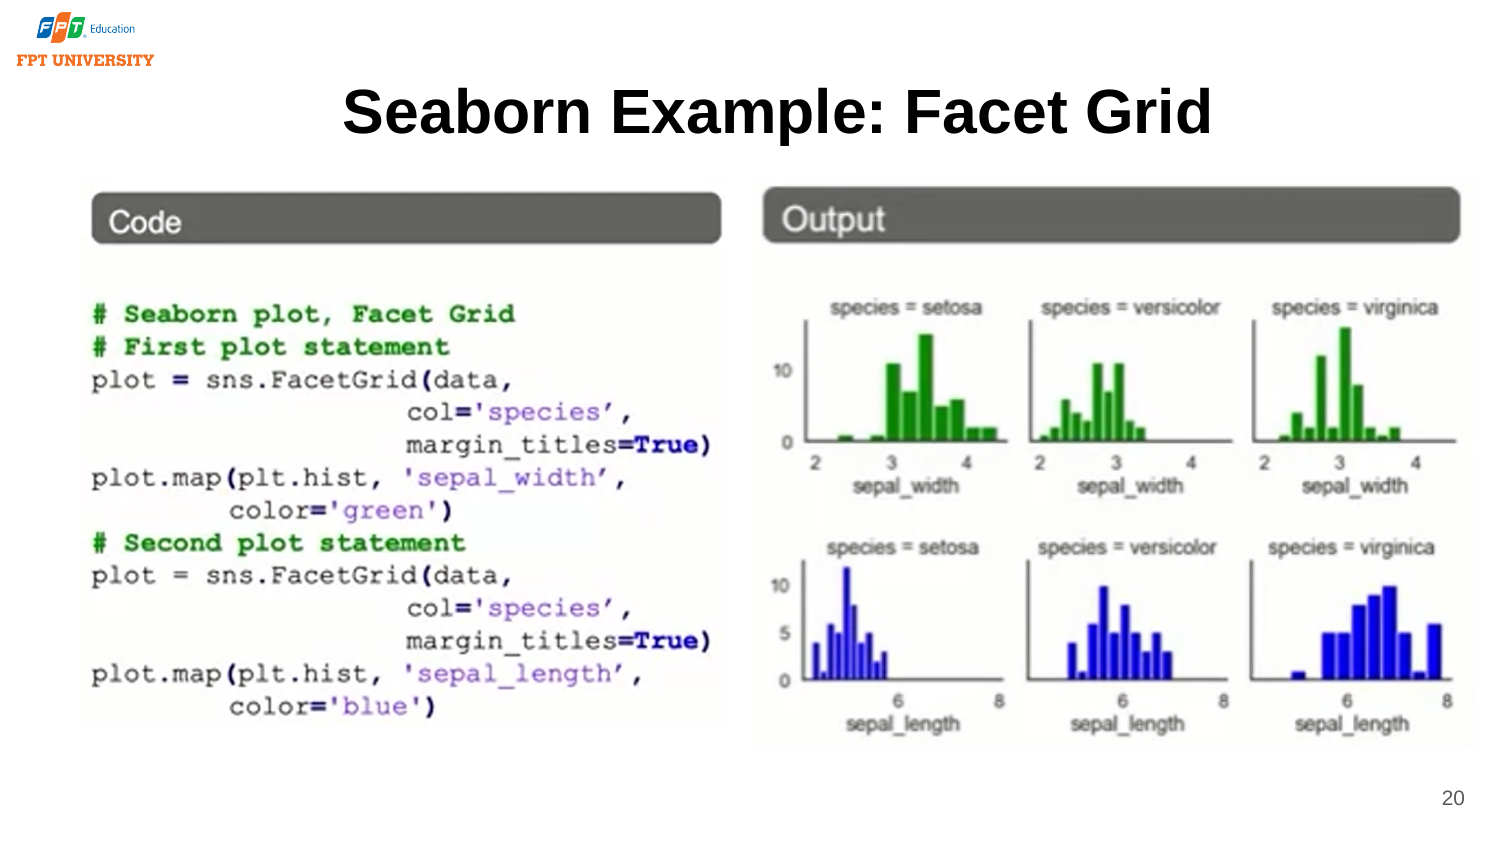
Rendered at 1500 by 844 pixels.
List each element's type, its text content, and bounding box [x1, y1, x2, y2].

picture [11, 1, 160, 77]
slide_number 20 [1389, 764, 1480, 830]
title Seaborn Example: Facet Grid [79, 44, 1478, 139]
picture [79, 176, 727, 727]
picture [749, 176, 1475, 750]
